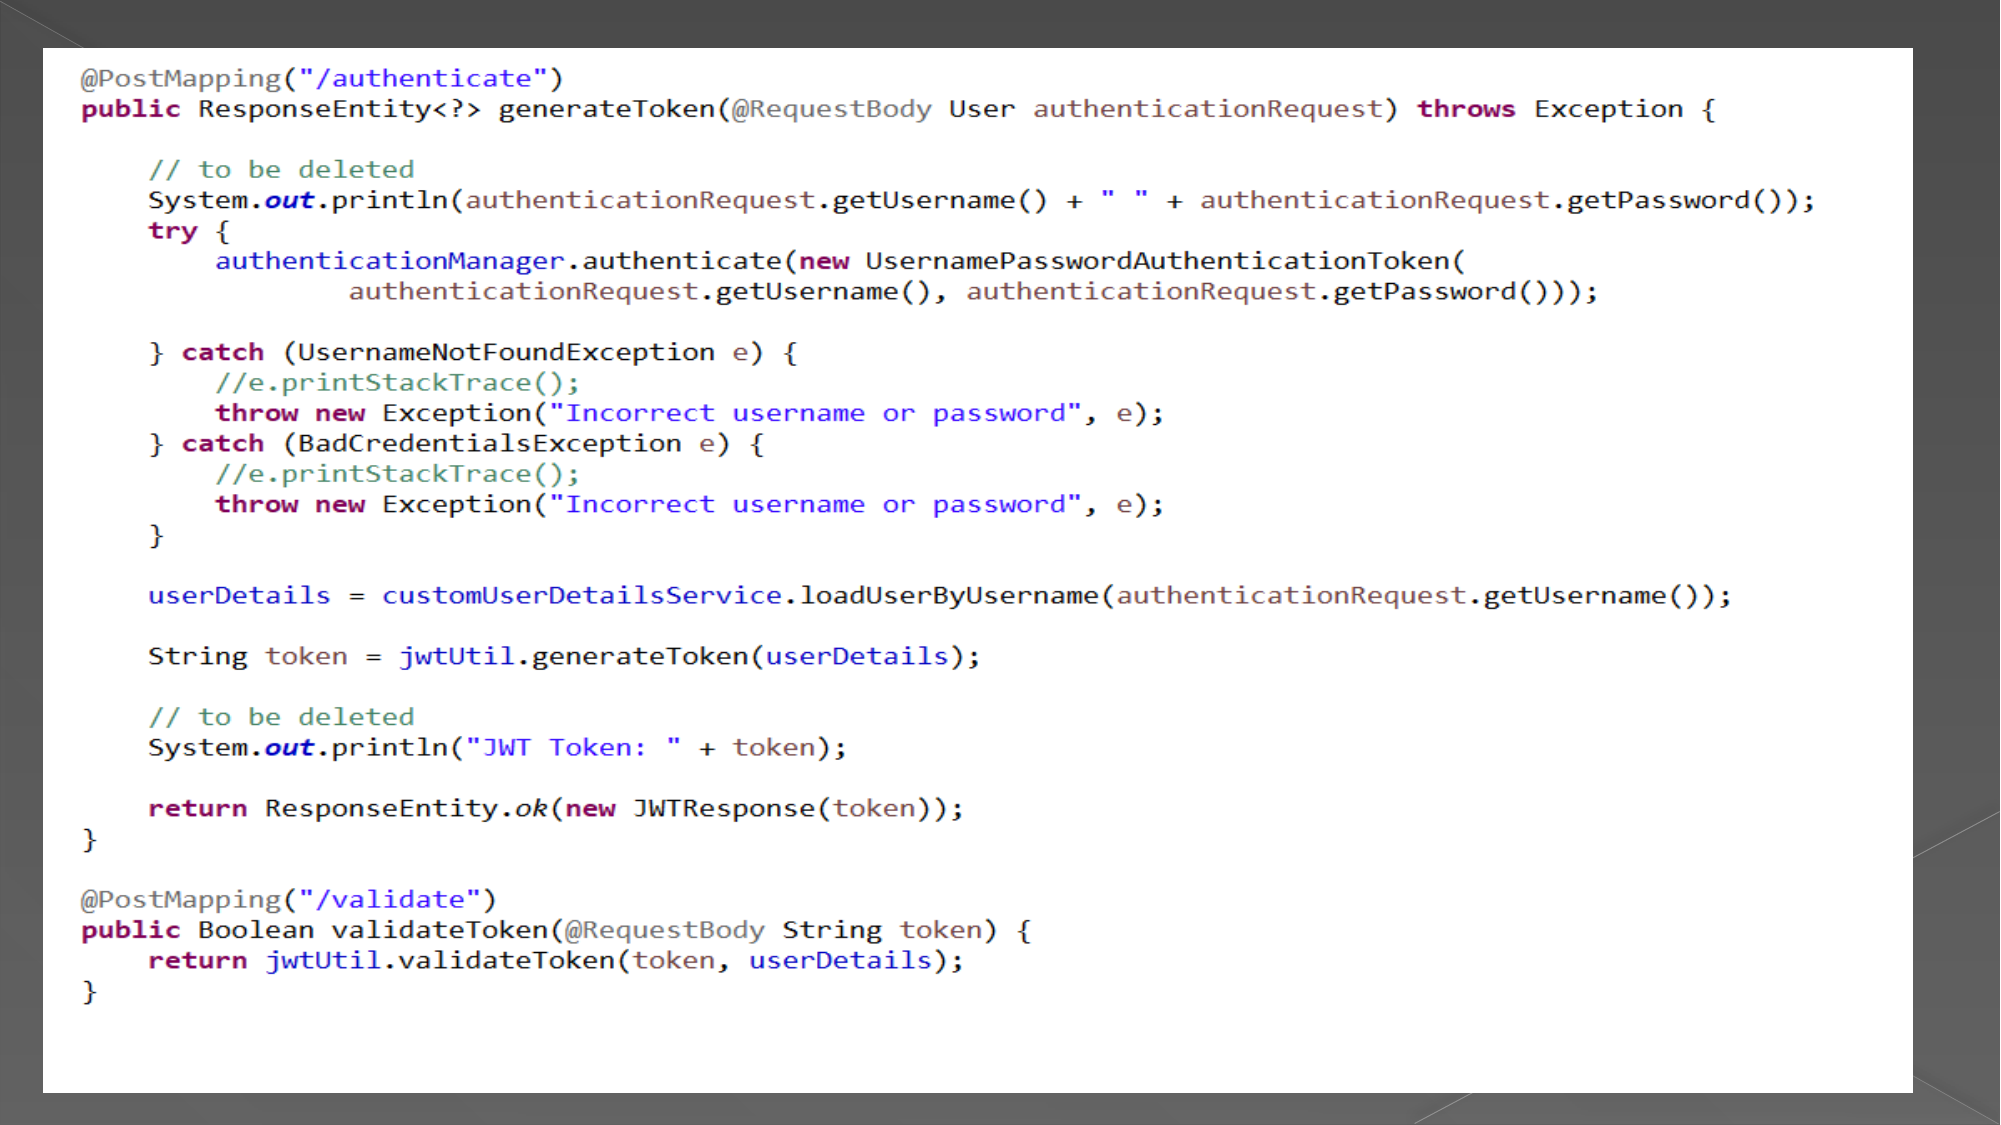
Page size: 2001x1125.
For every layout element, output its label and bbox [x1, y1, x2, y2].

list [43, 47, 1913, 1093]
